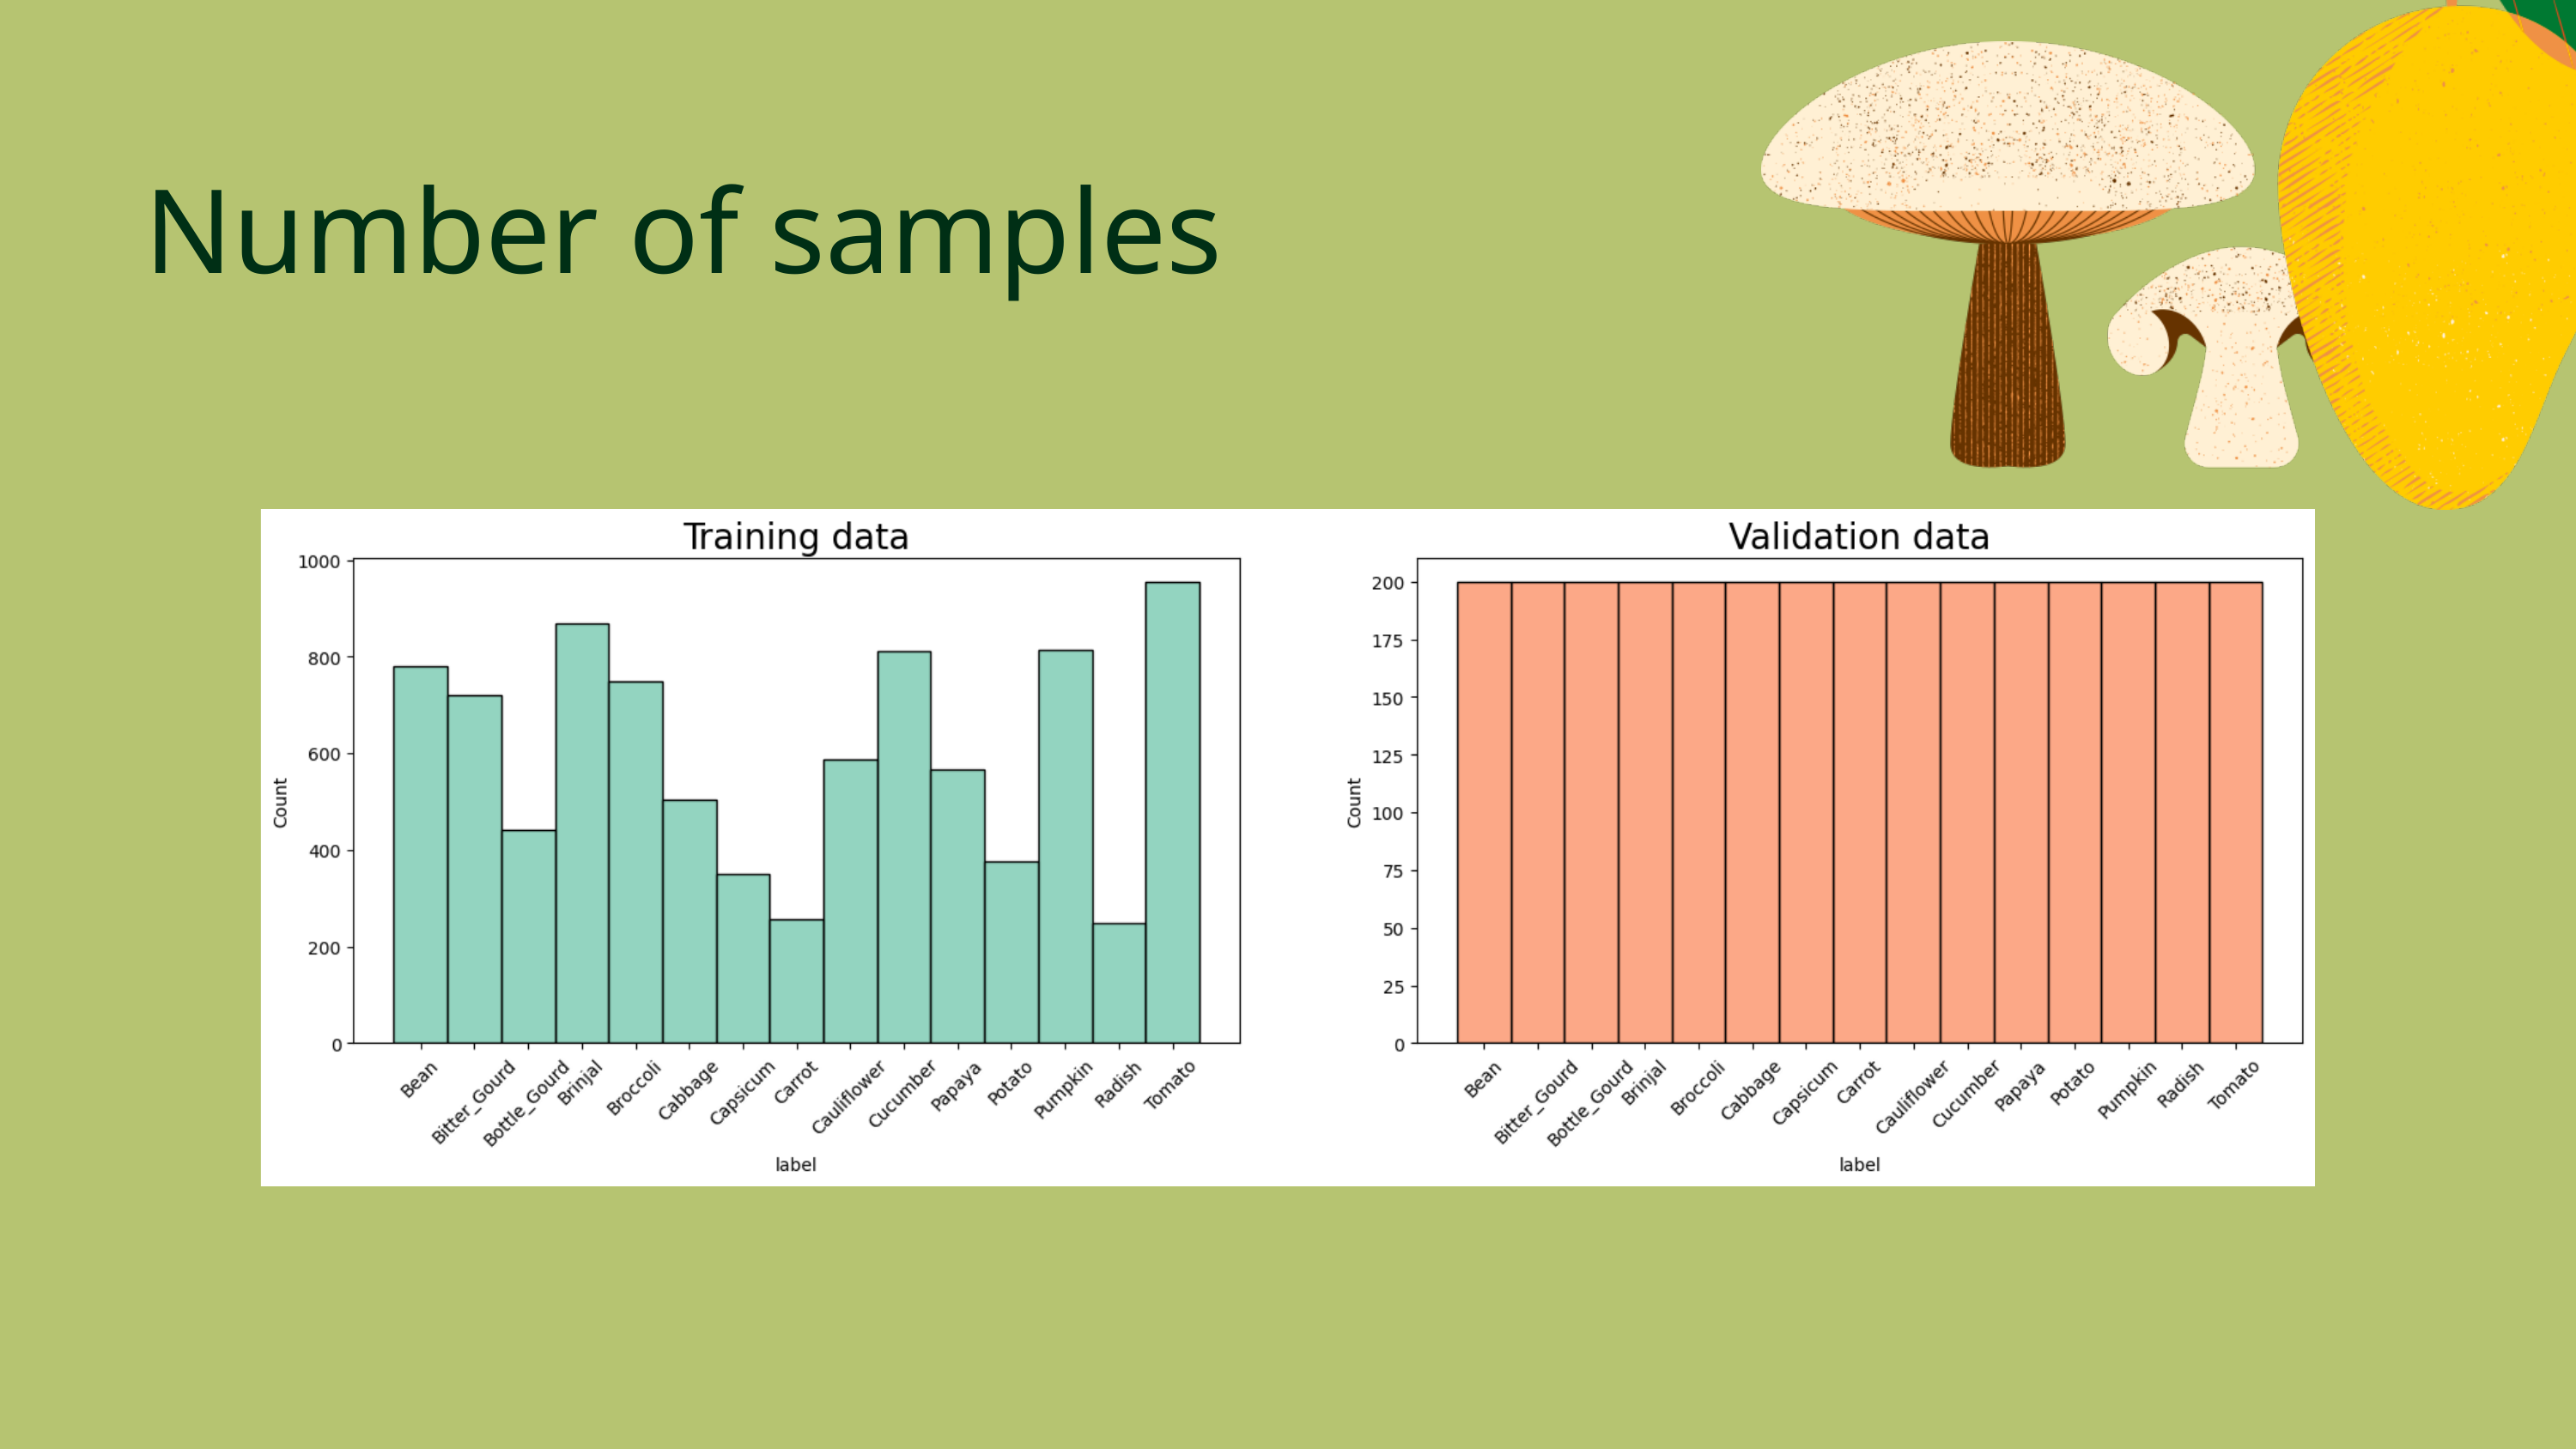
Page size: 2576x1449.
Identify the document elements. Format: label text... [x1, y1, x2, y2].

text_box [1761, 41, 2273, 476]
text_box [260, 509, 2316, 1186]
text_box [2273, 0, 2576, 510]
text_box Number of samples [144, 156, 1609, 297]
